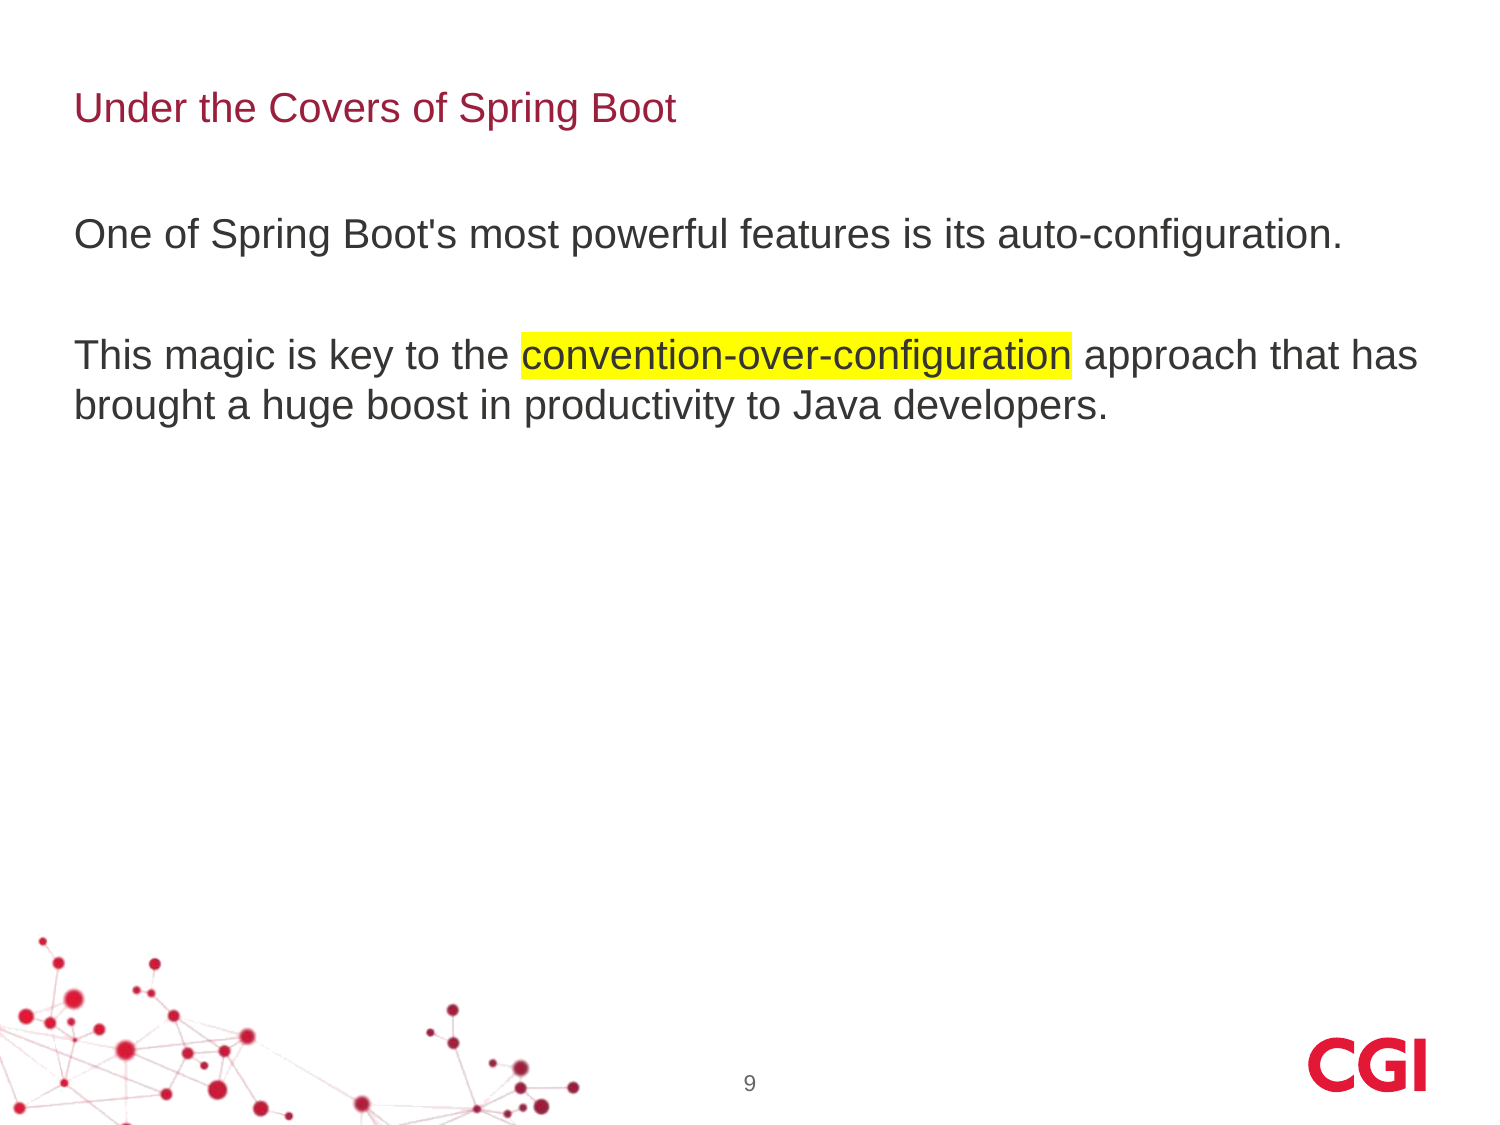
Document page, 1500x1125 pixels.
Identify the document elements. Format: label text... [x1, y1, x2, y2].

picture [0, 908, 623, 1125]
list One of Spring Boot's most powerful features is its auto-configuration. This magic is key to the convention-over-configuration approach that has brought a huge boost in productivity to Java developers. [73, 207, 1428, 1010]
slide_number 9 [686, 1068, 814, 1109]
title Under the Covers of Spring Boot [73, 30, 1425, 182]
